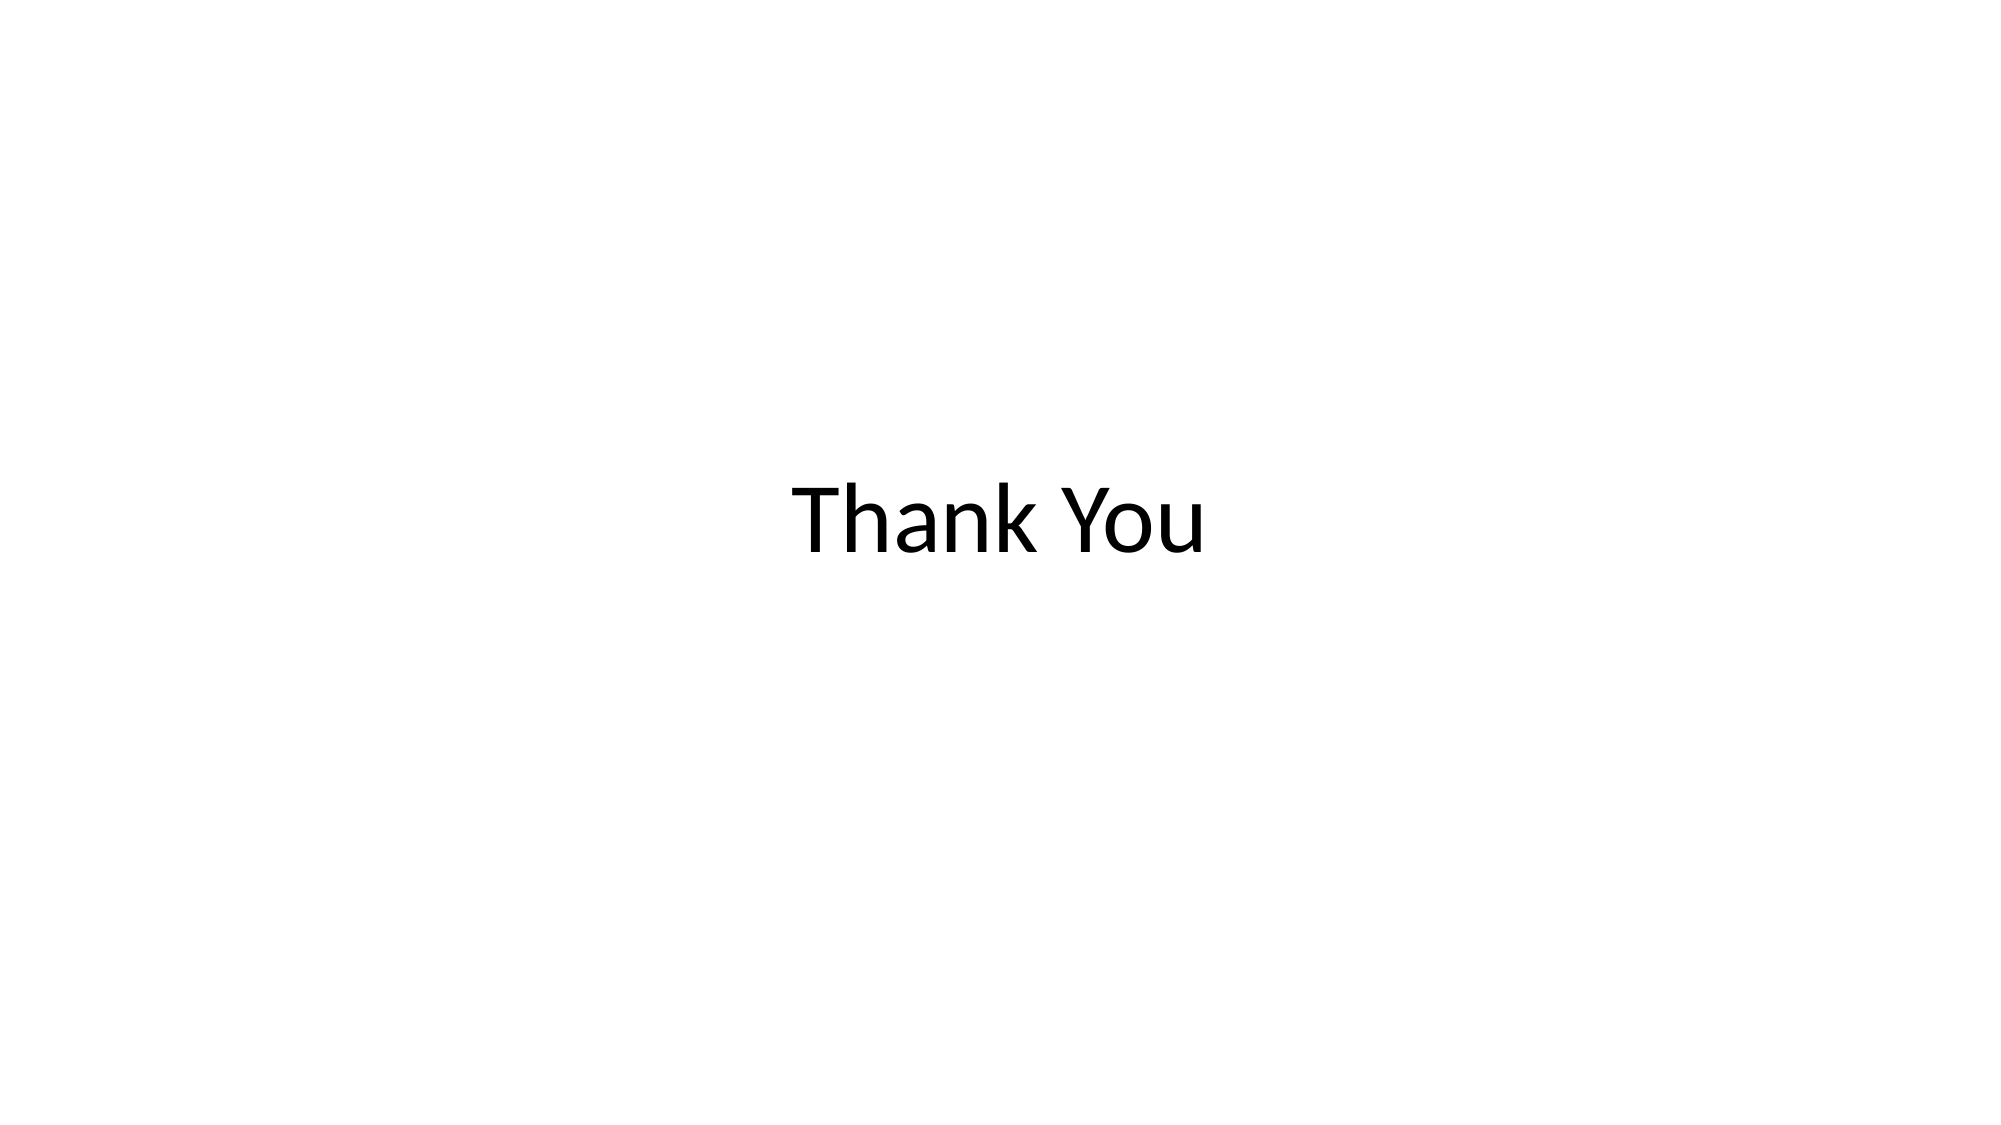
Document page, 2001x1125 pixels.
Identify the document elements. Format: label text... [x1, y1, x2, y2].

list Thank You [137, 317, 1863, 1032]
